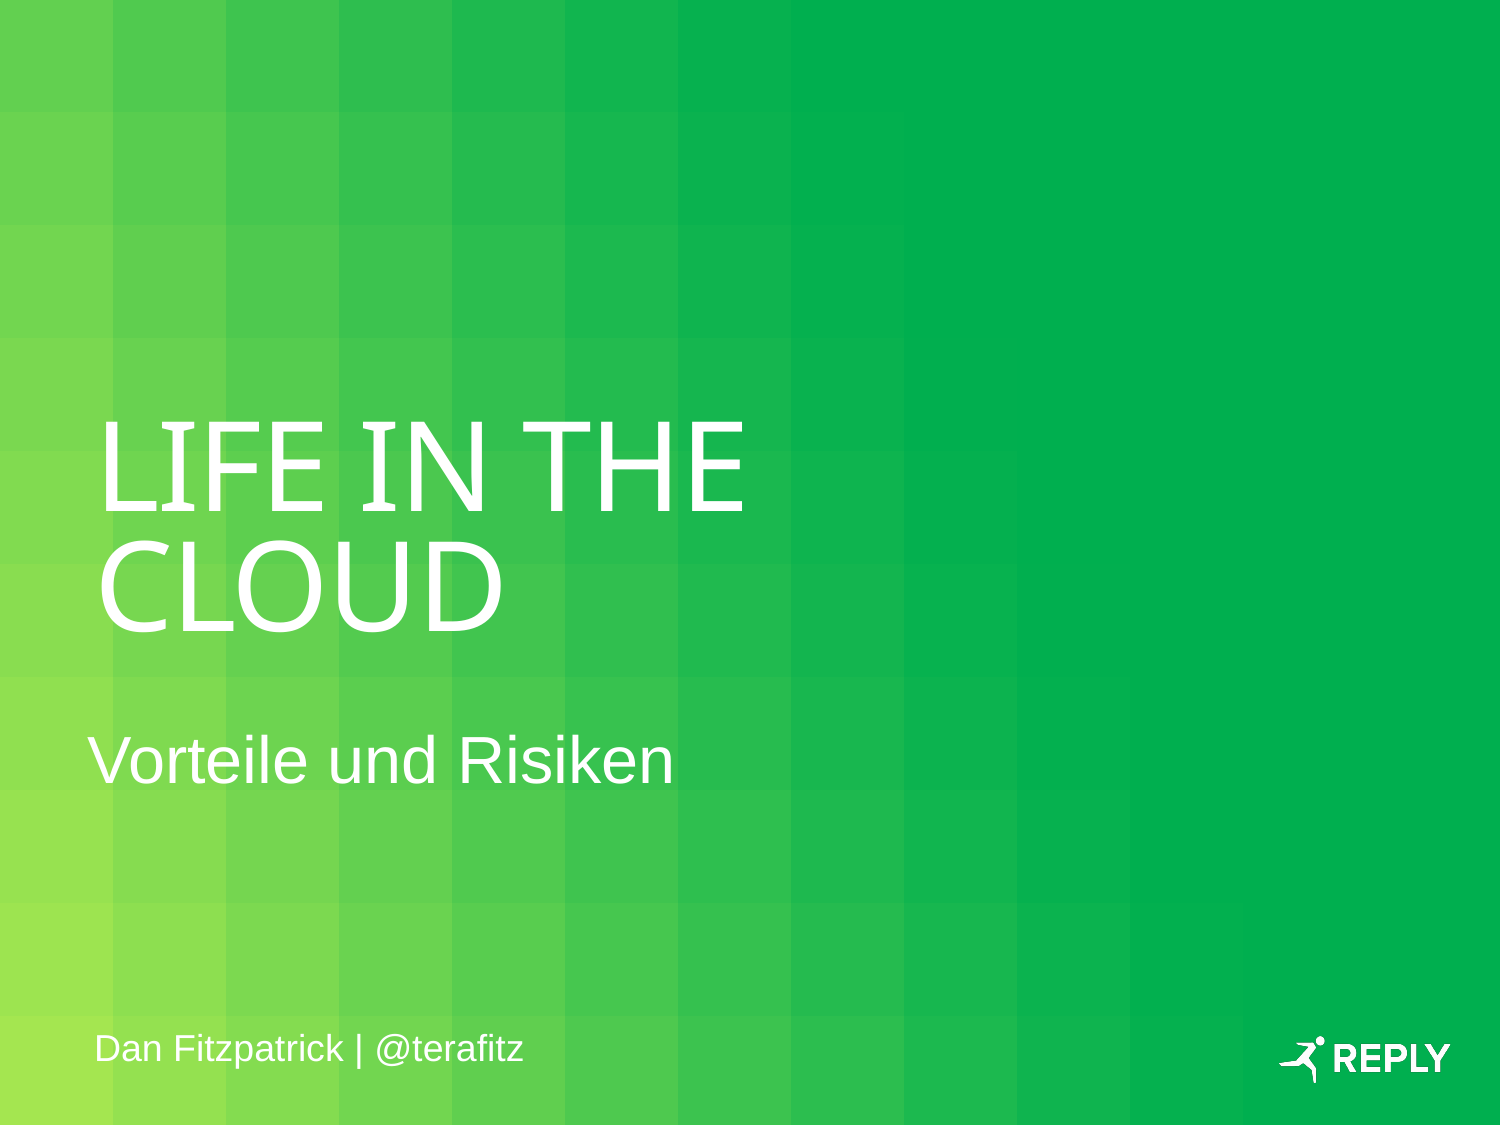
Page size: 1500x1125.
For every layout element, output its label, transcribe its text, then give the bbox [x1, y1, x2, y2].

subtitle Dan Fitzpatrick | @terafitz [94, 1023, 1339, 1096]
picture [0, 0, 1500, 1125]
text_box Vorteile und Risiken [87, 717, 1116, 868]
title Life in the cloud [94, 127, 1339, 655]
